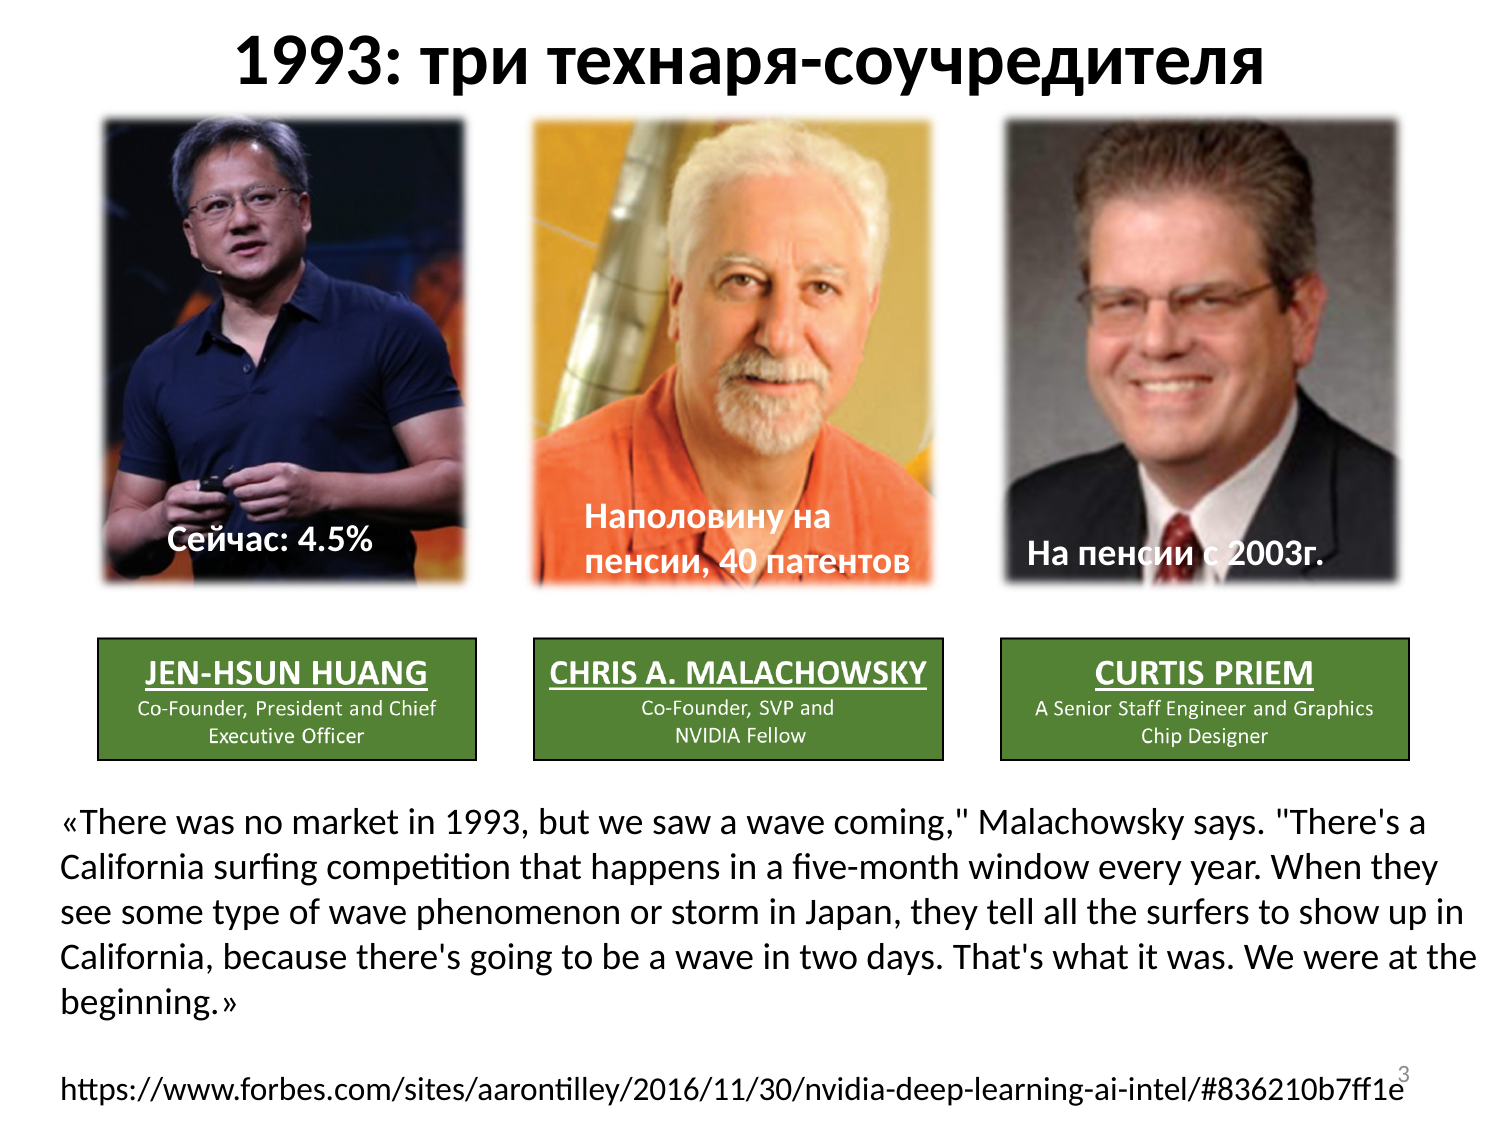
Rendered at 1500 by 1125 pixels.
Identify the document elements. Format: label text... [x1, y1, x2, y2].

title 1993: три технаря-соучредителя [75, 2, 1425, 108]
picture [92, 107, 1410, 763]
text_box «There was no market in 1993, but we saw a wave coming," Malachowsky says. "There's a California surfing competition that happens in a five-month window every year. When they see some type of wave phenomenon or storm in Japan, they tell all the surfers to show up in California, because there's going to be a wave in two days. That's what it was. We were at the beginning.» https://www.forbes.com/sites/aarontilley/2016/11/30/nvidia-deep-learning-ai-intel/#836210b7ff1e [45, 789, 1500, 1115]
